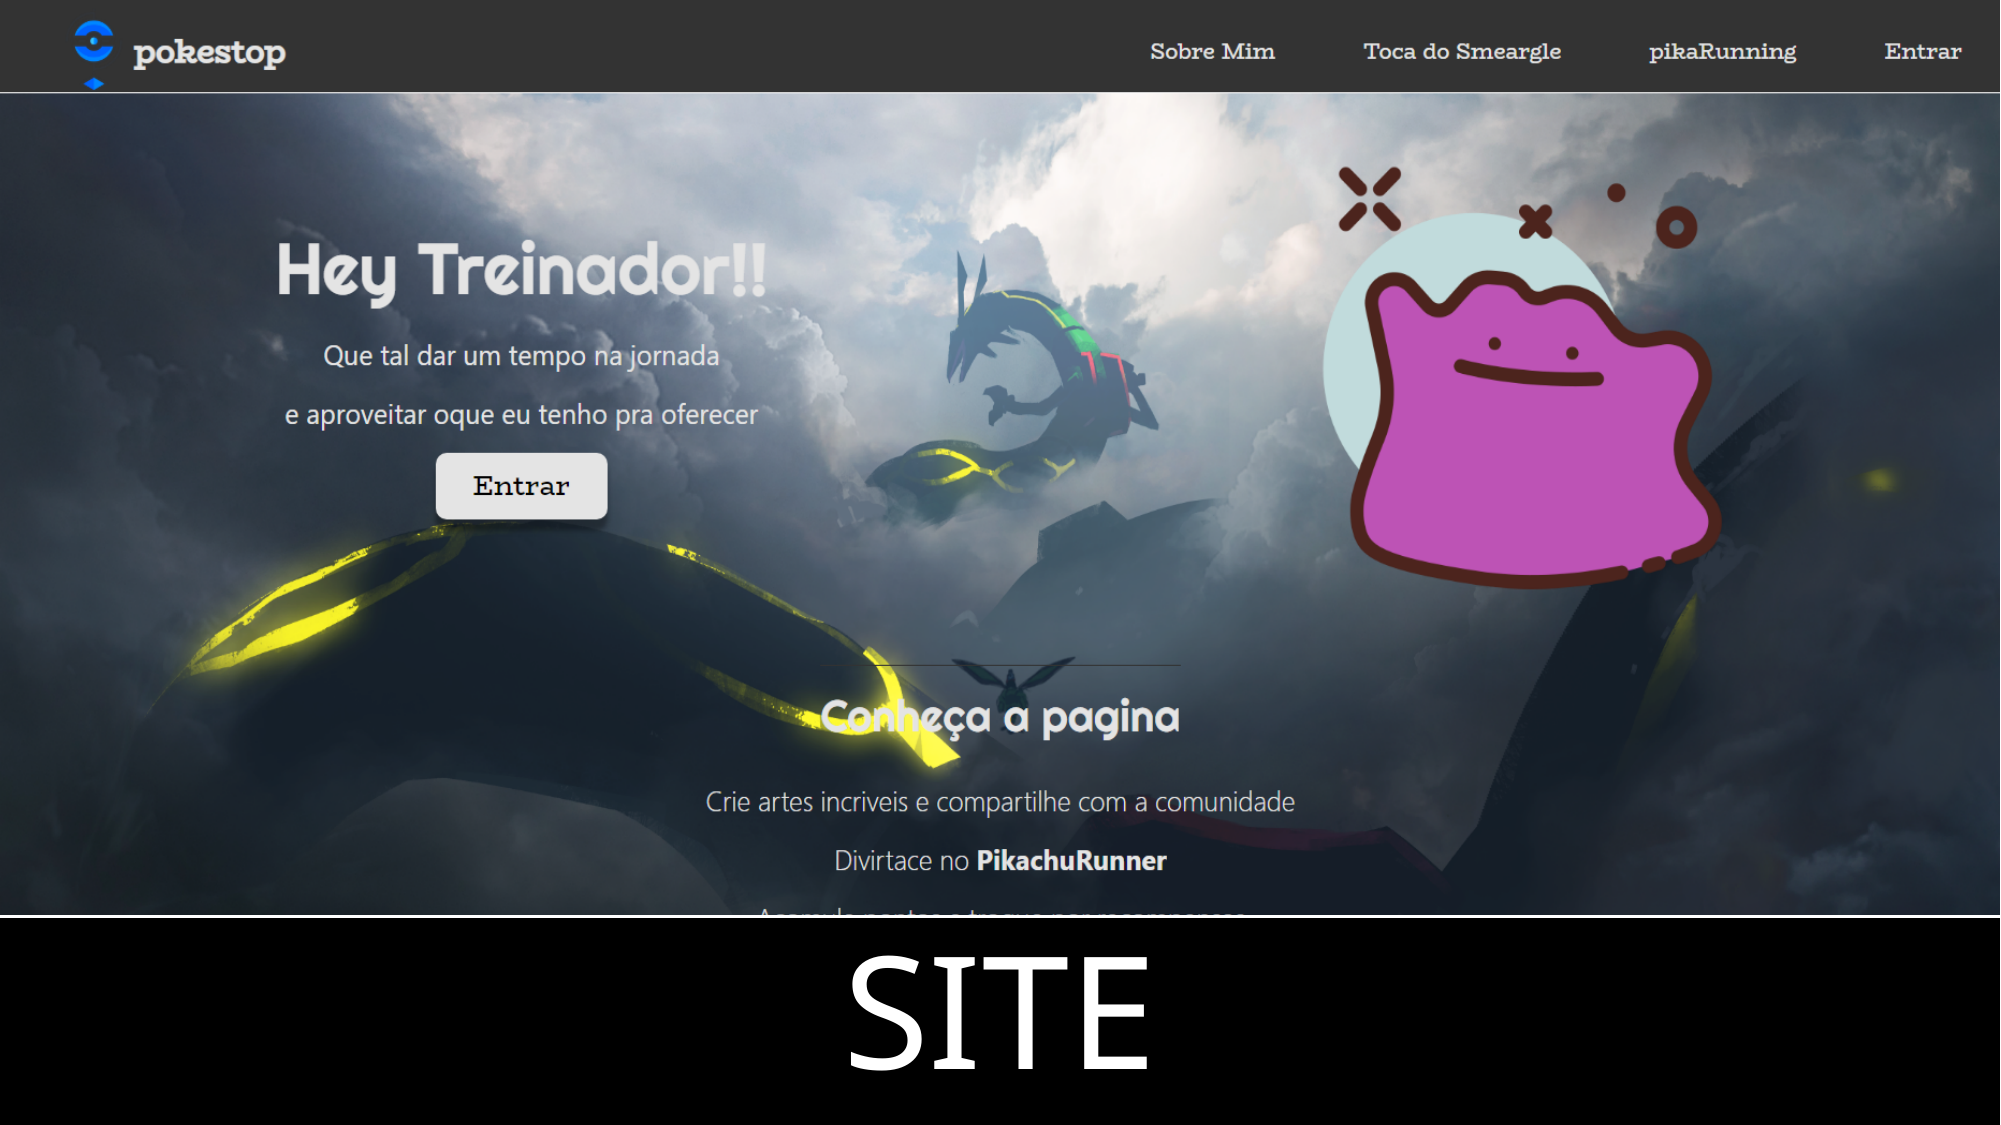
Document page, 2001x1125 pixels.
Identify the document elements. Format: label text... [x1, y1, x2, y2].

title SITE [105, 925, 1895, 1112]
picture [0, 0, 2000, 915]
